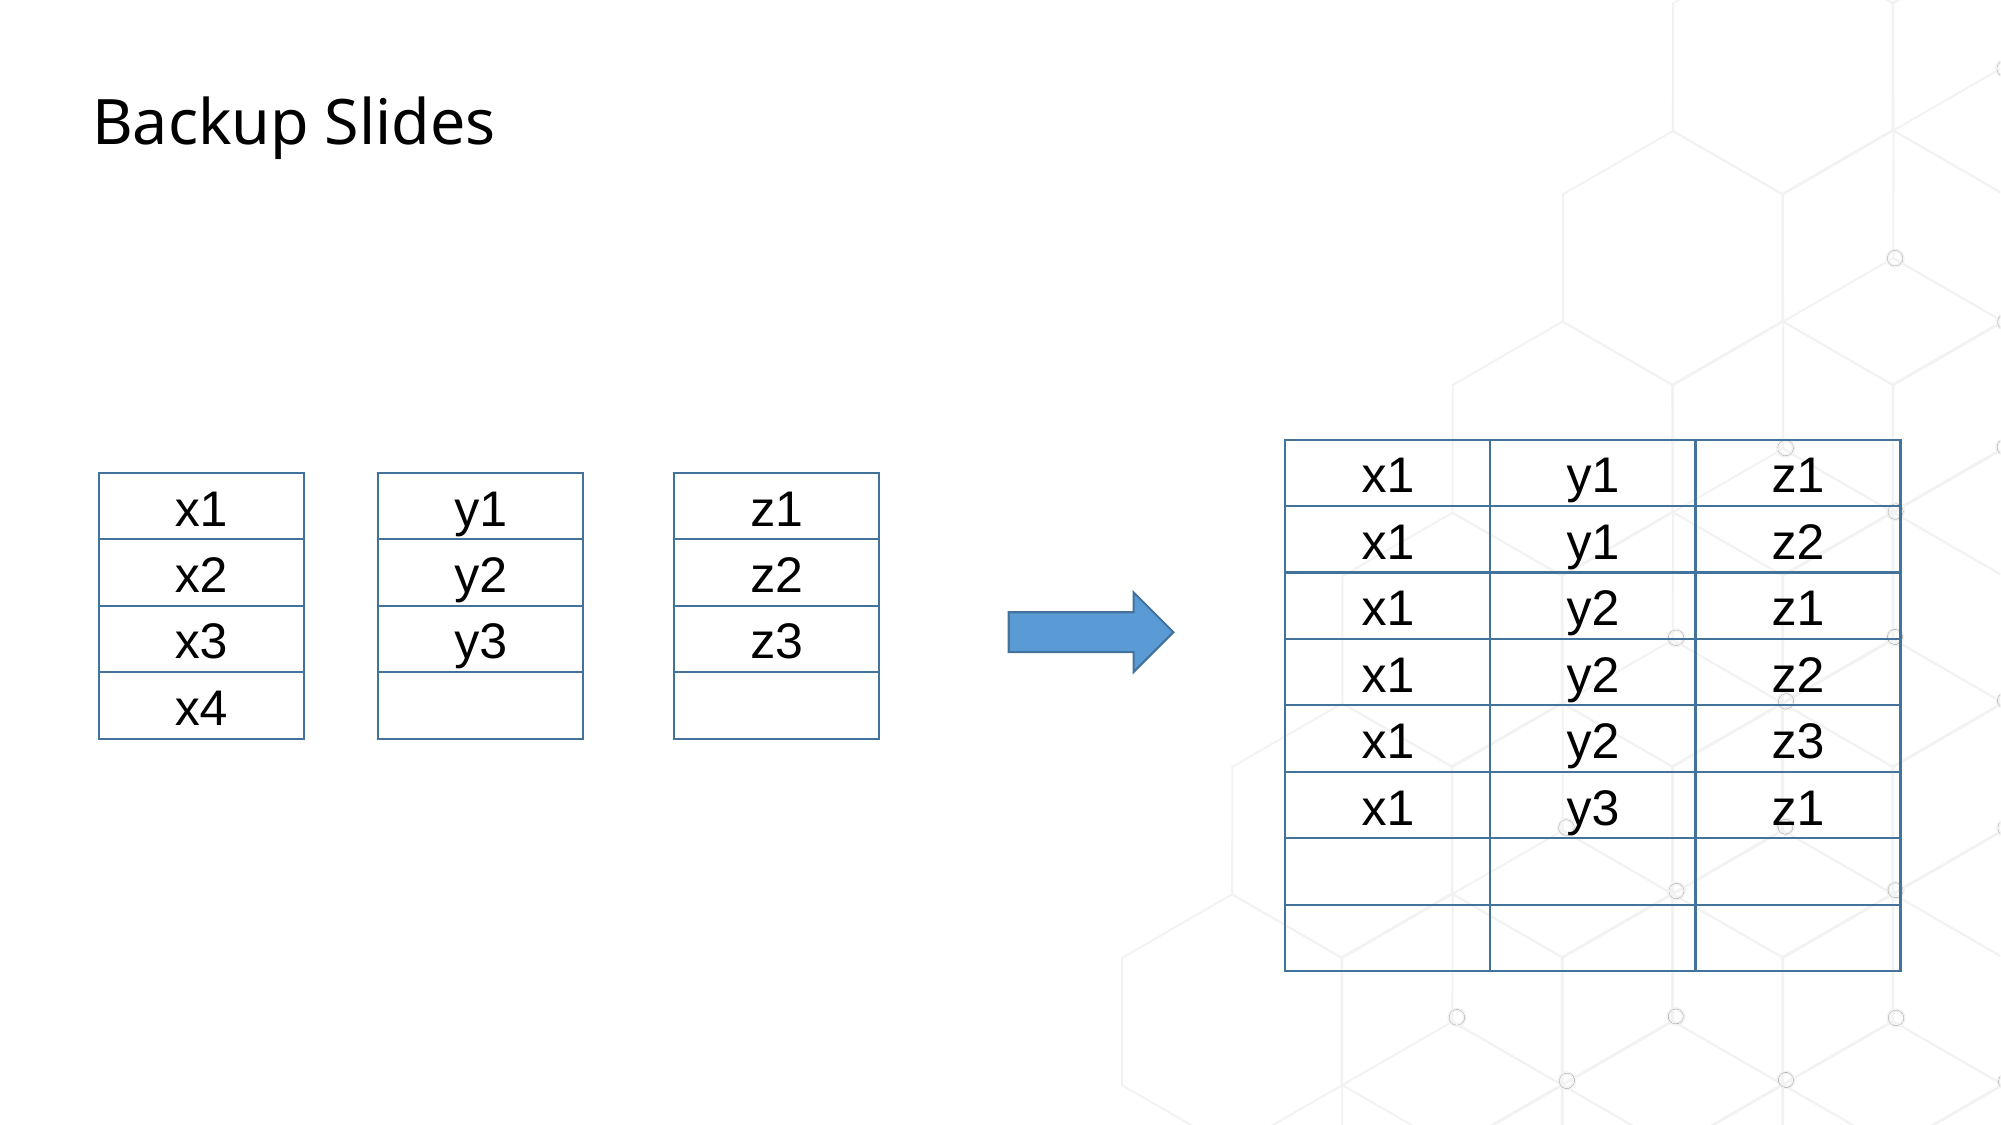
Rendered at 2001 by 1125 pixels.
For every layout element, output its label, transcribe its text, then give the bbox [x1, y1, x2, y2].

text_box z2 [673, 538, 880, 605]
text_box y1 [377, 472, 584, 538]
text_box y1 [1489, 439, 1694, 505]
title Backup Slides [77, 75, 1941, 168]
text_box z3 [1694, 704, 1902, 771]
text_box [1284, 904, 1489, 972]
text_box y3 [1489, 771, 1694, 837]
text_box [1284, 837, 1489, 904]
text_box z1 [673, 472, 880, 538]
text_box z1 [1694, 439, 1902, 505]
text_box y1 [1489, 505, 1694, 571]
text_box x1 [1284, 638, 1489, 704]
text_box [377, 671, 584, 740]
text_box x1 [98, 472, 305, 538]
text_box [1007, 589, 1175, 675]
text_box y3 [377, 605, 584, 671]
text_box z2 [1694, 505, 1902, 571]
text_box z2 [1694, 638, 1902, 704]
text_box [1694, 904, 1902, 972]
text_box [1489, 837, 1694, 904]
text_box x2 [98, 538, 305, 605]
text_box y2 [1489, 704, 1694, 771]
text_box y2 [377, 538, 584, 605]
text_box y2 [1489, 571, 1694, 638]
text_box y2 [1489, 638, 1694, 704]
text_box z1 [1694, 571, 1902, 638]
text_box x1 [1284, 704, 1489, 771]
text_box x4 [98, 671, 305, 740]
text_box x1 [1284, 505, 1489, 571]
text_box x3 [98, 605, 305, 671]
text_box z3 [673, 605, 880, 671]
text_box [673, 671, 880, 740]
text_box z1 [1694, 771, 1902, 837]
text_box x1 [1284, 439, 1489, 505]
text_box x1 [1284, 771, 1489, 837]
text_box x1 [1284, 571, 1489, 638]
text_box [1489, 904, 1694, 972]
text_box [1694, 837, 1902, 904]
